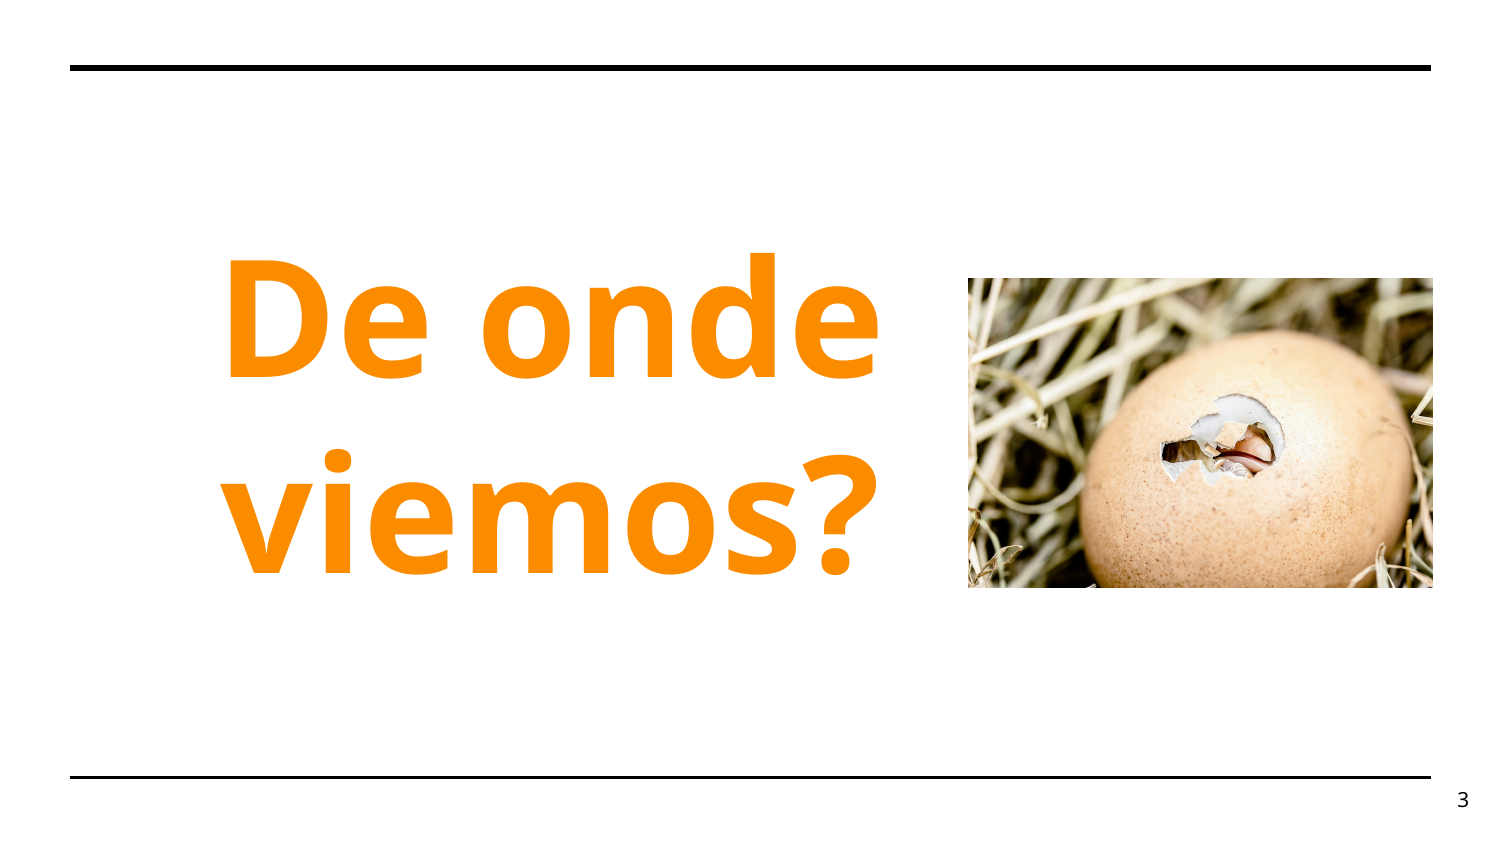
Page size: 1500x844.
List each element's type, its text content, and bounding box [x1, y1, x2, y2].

title De onde viemos? [115, 214, 987, 606]
picture [968, 278, 1433, 588]
slide_number ‹#› [1394, 769, 1484, 834]
